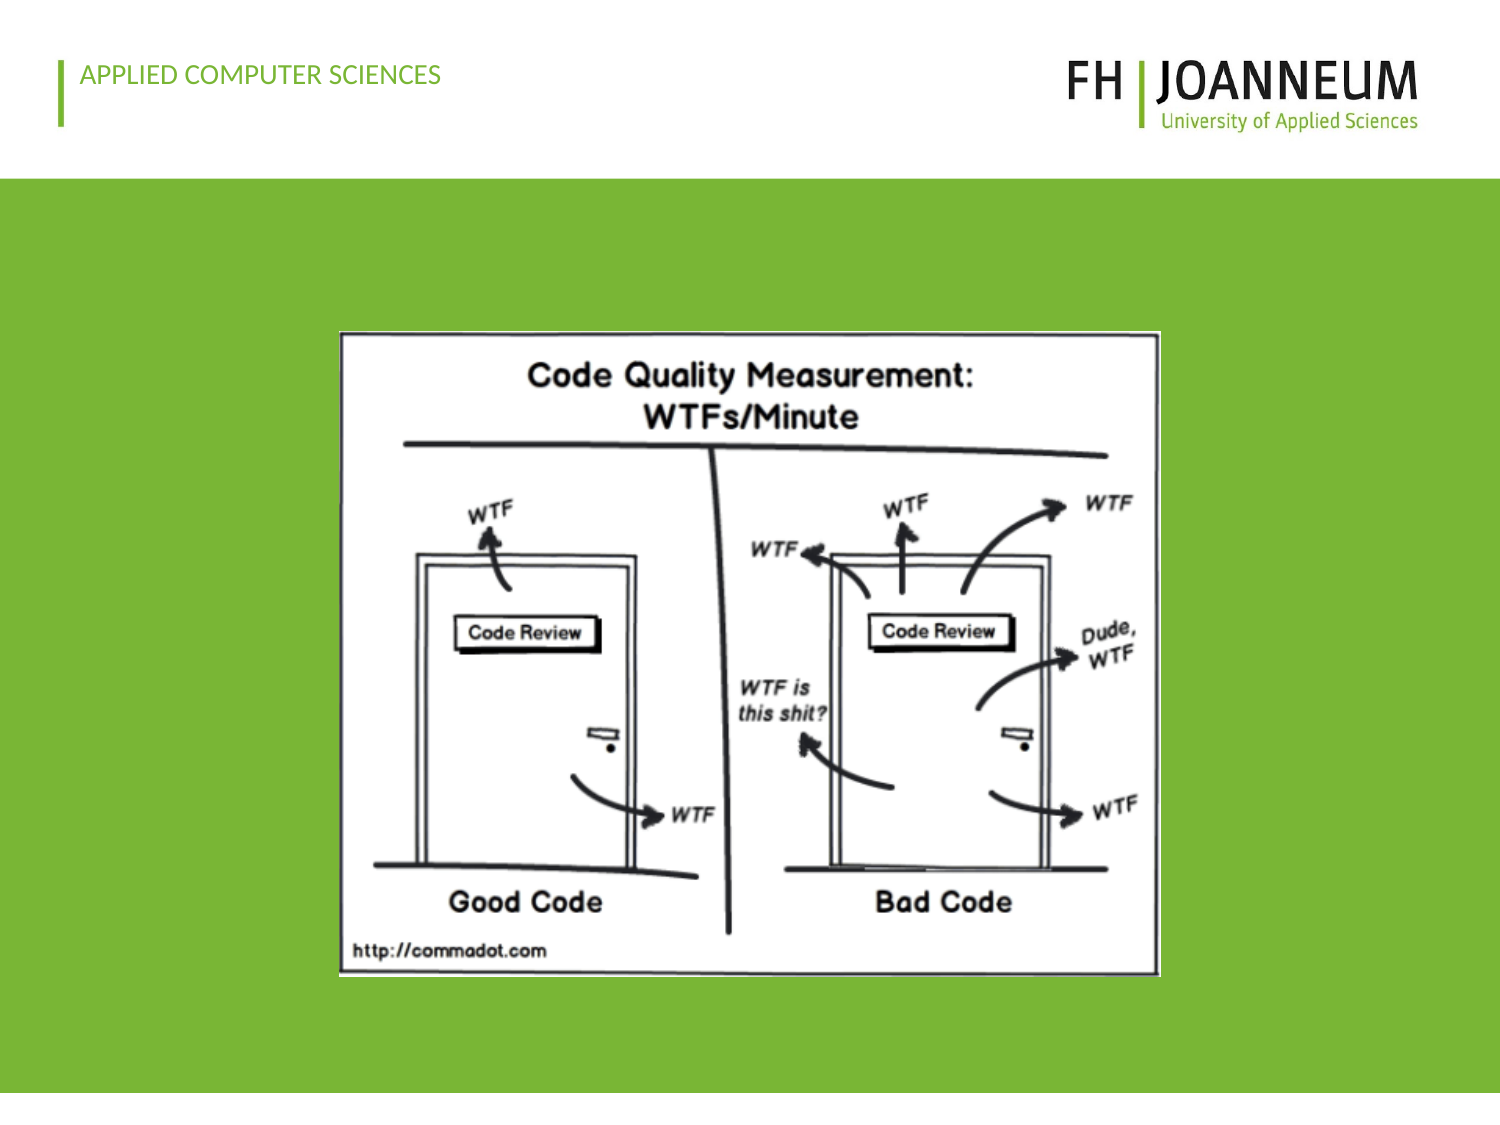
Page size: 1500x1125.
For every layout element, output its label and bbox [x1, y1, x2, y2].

picture [339, 330, 1161, 977]
picture [0, 1, 1475, 178]
